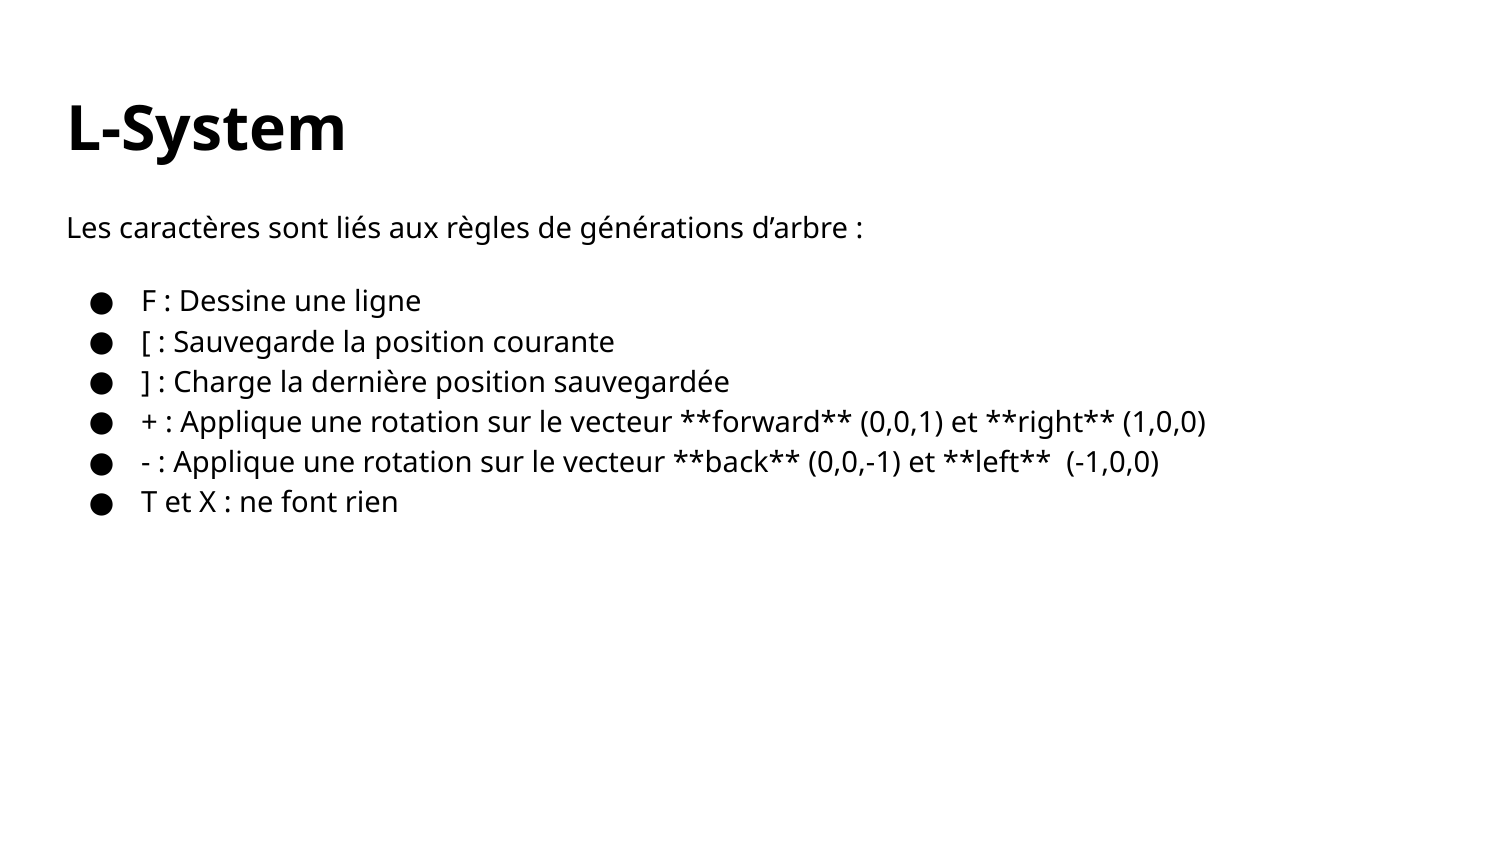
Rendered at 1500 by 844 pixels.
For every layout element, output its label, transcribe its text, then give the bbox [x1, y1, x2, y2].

title L-System [51, 72, 1449, 176]
list Les caractères sont liés aux règles de générations d’arbre : F : Dessine une ligne [ : Sauvegarde la position courante ] : Charge la dernière position sauvegardée + : Applique une rotation sur le vecteur **forward** (0,0,1) et **right** (1,0,0) - : Applique une rotation sur le vecteur **back** (0,0,-1) et **left** (-1,0,0) T et X : ne font rien [51, 189, 1449, 750]
